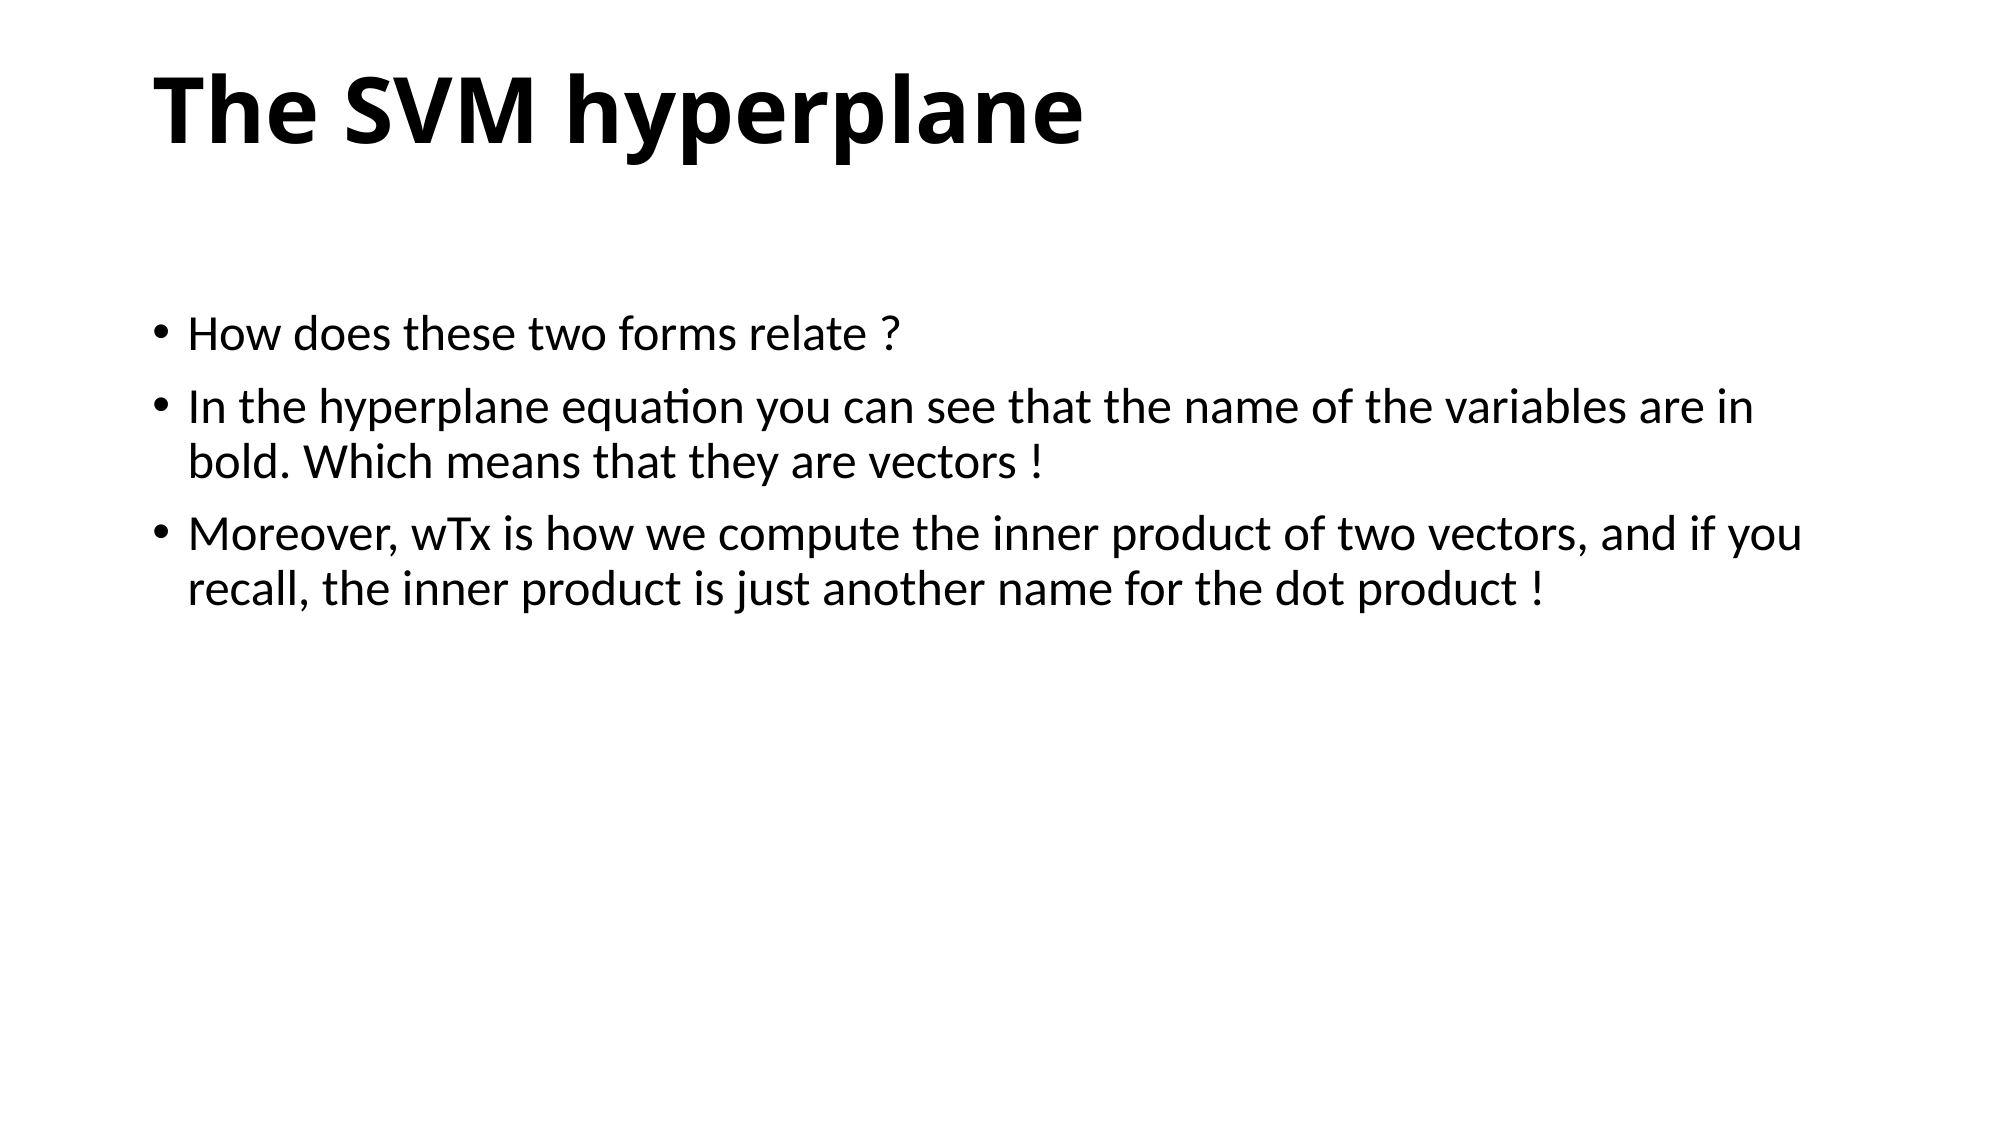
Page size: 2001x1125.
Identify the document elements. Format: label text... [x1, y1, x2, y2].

list How does these two forms relate ? In the hyperplane equation you can see that the name of the variables are in bold. Which means that they are vectors ! Moreover, wTx is how we compute the inner product of two vectors, and if you recall, the inner product is just another name for the dot product ! [137, 299, 1863, 630]
title The SVM hyperplane [137, 59, 1863, 278]
